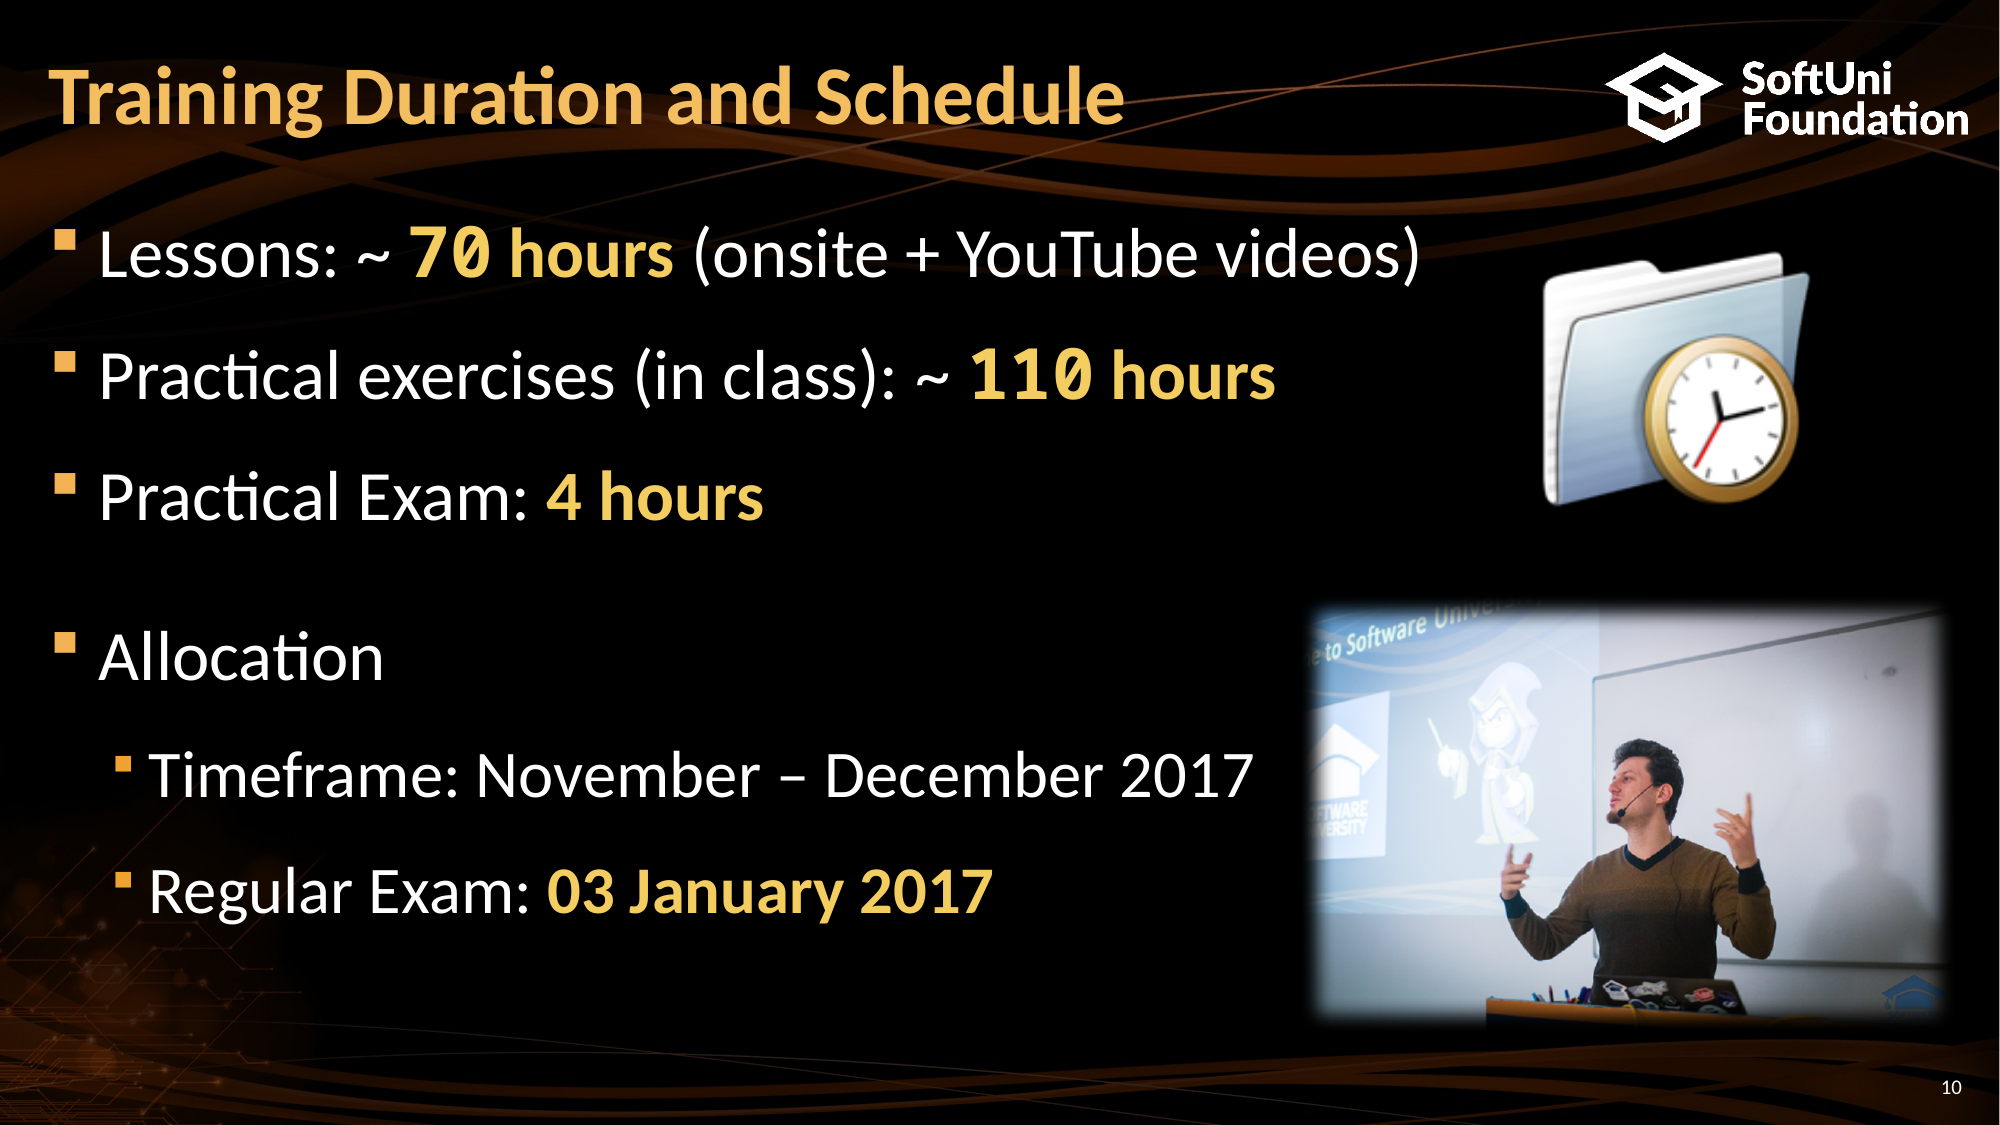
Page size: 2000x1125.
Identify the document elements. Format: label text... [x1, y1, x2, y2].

picture [0, 0, 2000, 1125]
list Lessons: ~ 70 hours (onsite + YouTube videos) Practical exercises (in class): ~ 110 hours Practical Exam: 4 hours Allocation Timeframe: November – December 2017 Regular Exam: 03 January 2017 [31, 188, 1968, 1103]
title Training Duration and Schedule [30, 6, 1602, 189]
